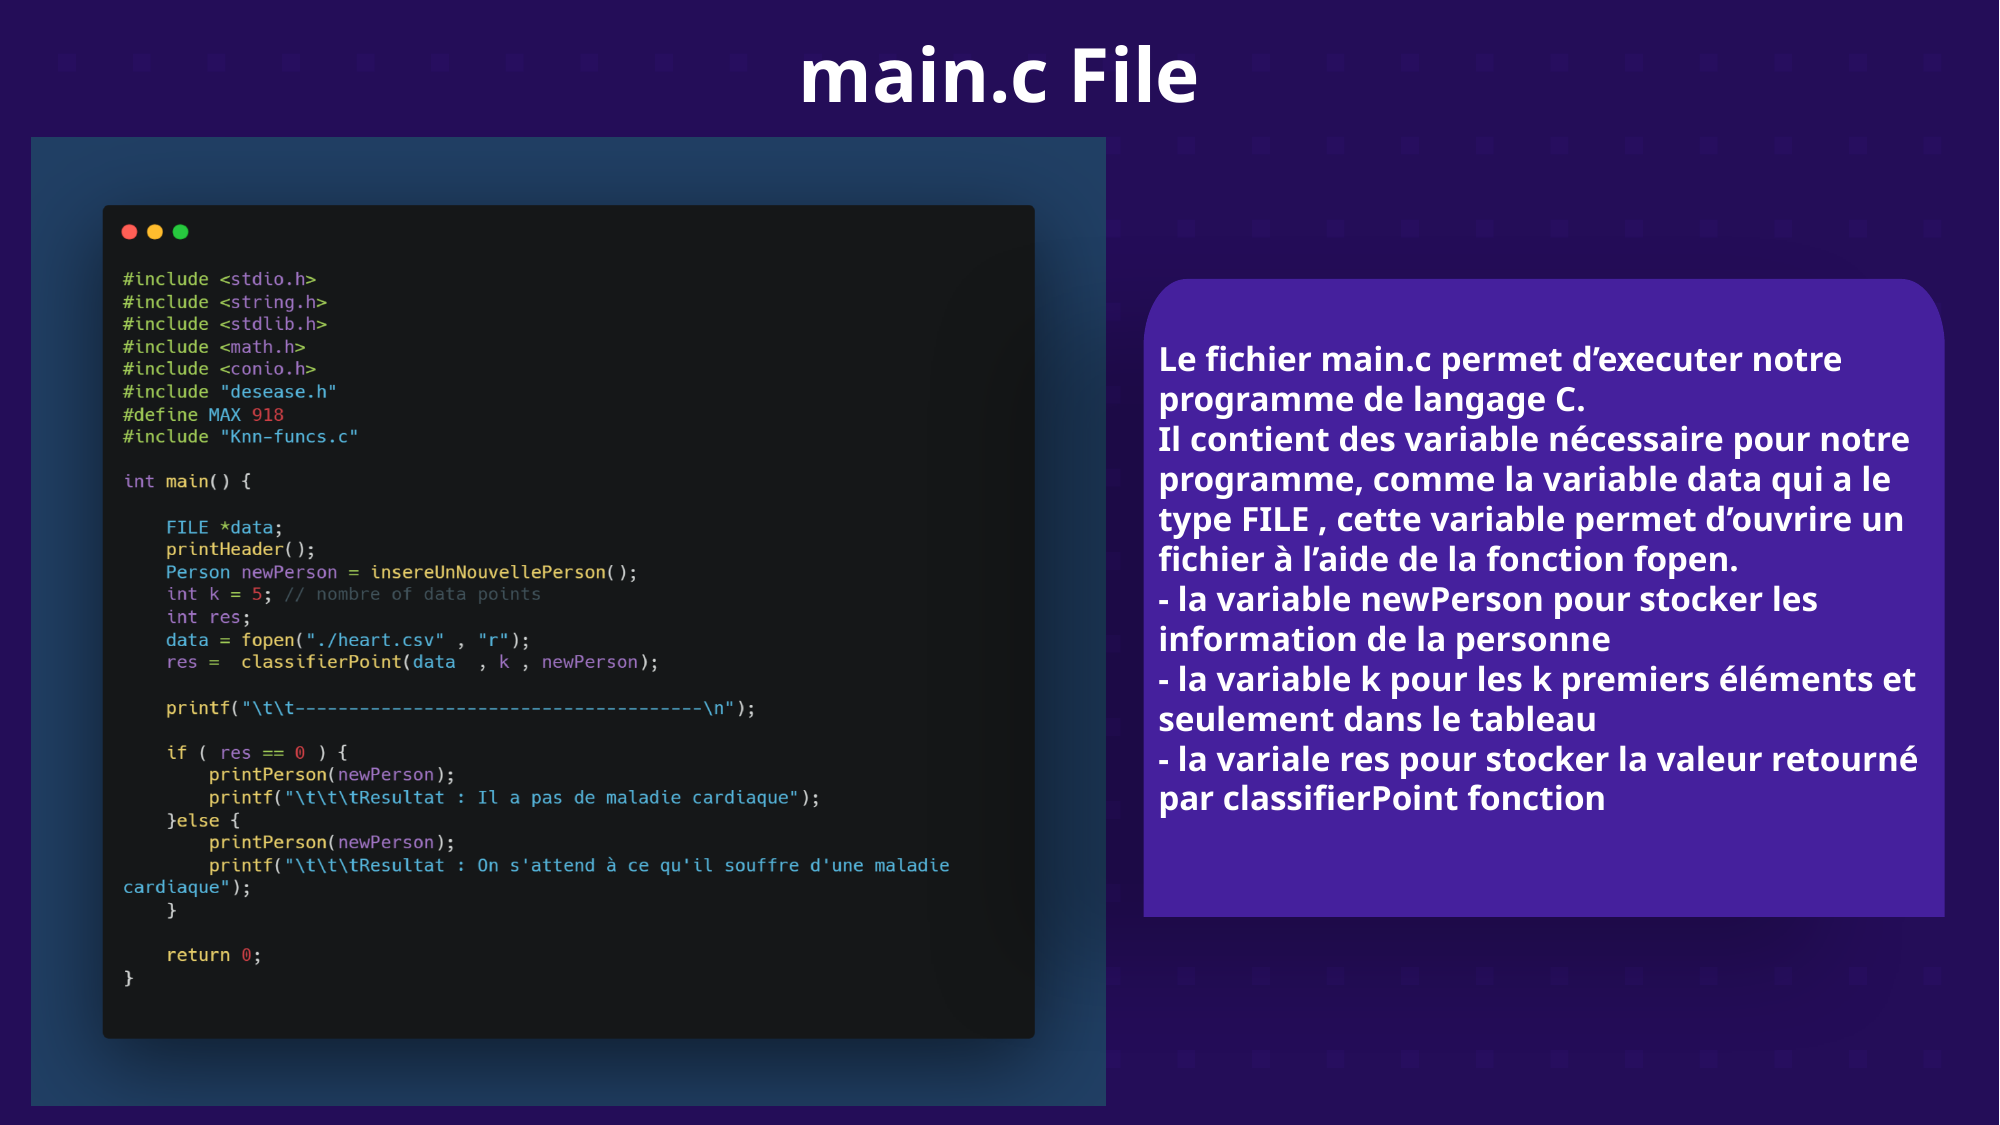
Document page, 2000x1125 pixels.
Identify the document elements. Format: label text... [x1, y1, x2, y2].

text_box main.c File [99, 20, 1900, 138]
picture [30, 136, 1107, 1107]
text_box Le fichier main.c permet d’executer notre programme de langage C. Il contient des variable nécessaire pour notre programme, comme la variable data qui a le type FILE , cette variable permet d’ouvrire un fichier à l’aide de la fonction fopen. - la variable newPerson pour stocker les information de la personne - la variable k pour les k premiers éléments et seulement dans le tableau - la variale res pour stocker la valeur retourné par classifierPoint fonction [1141, 276, 1947, 919]
